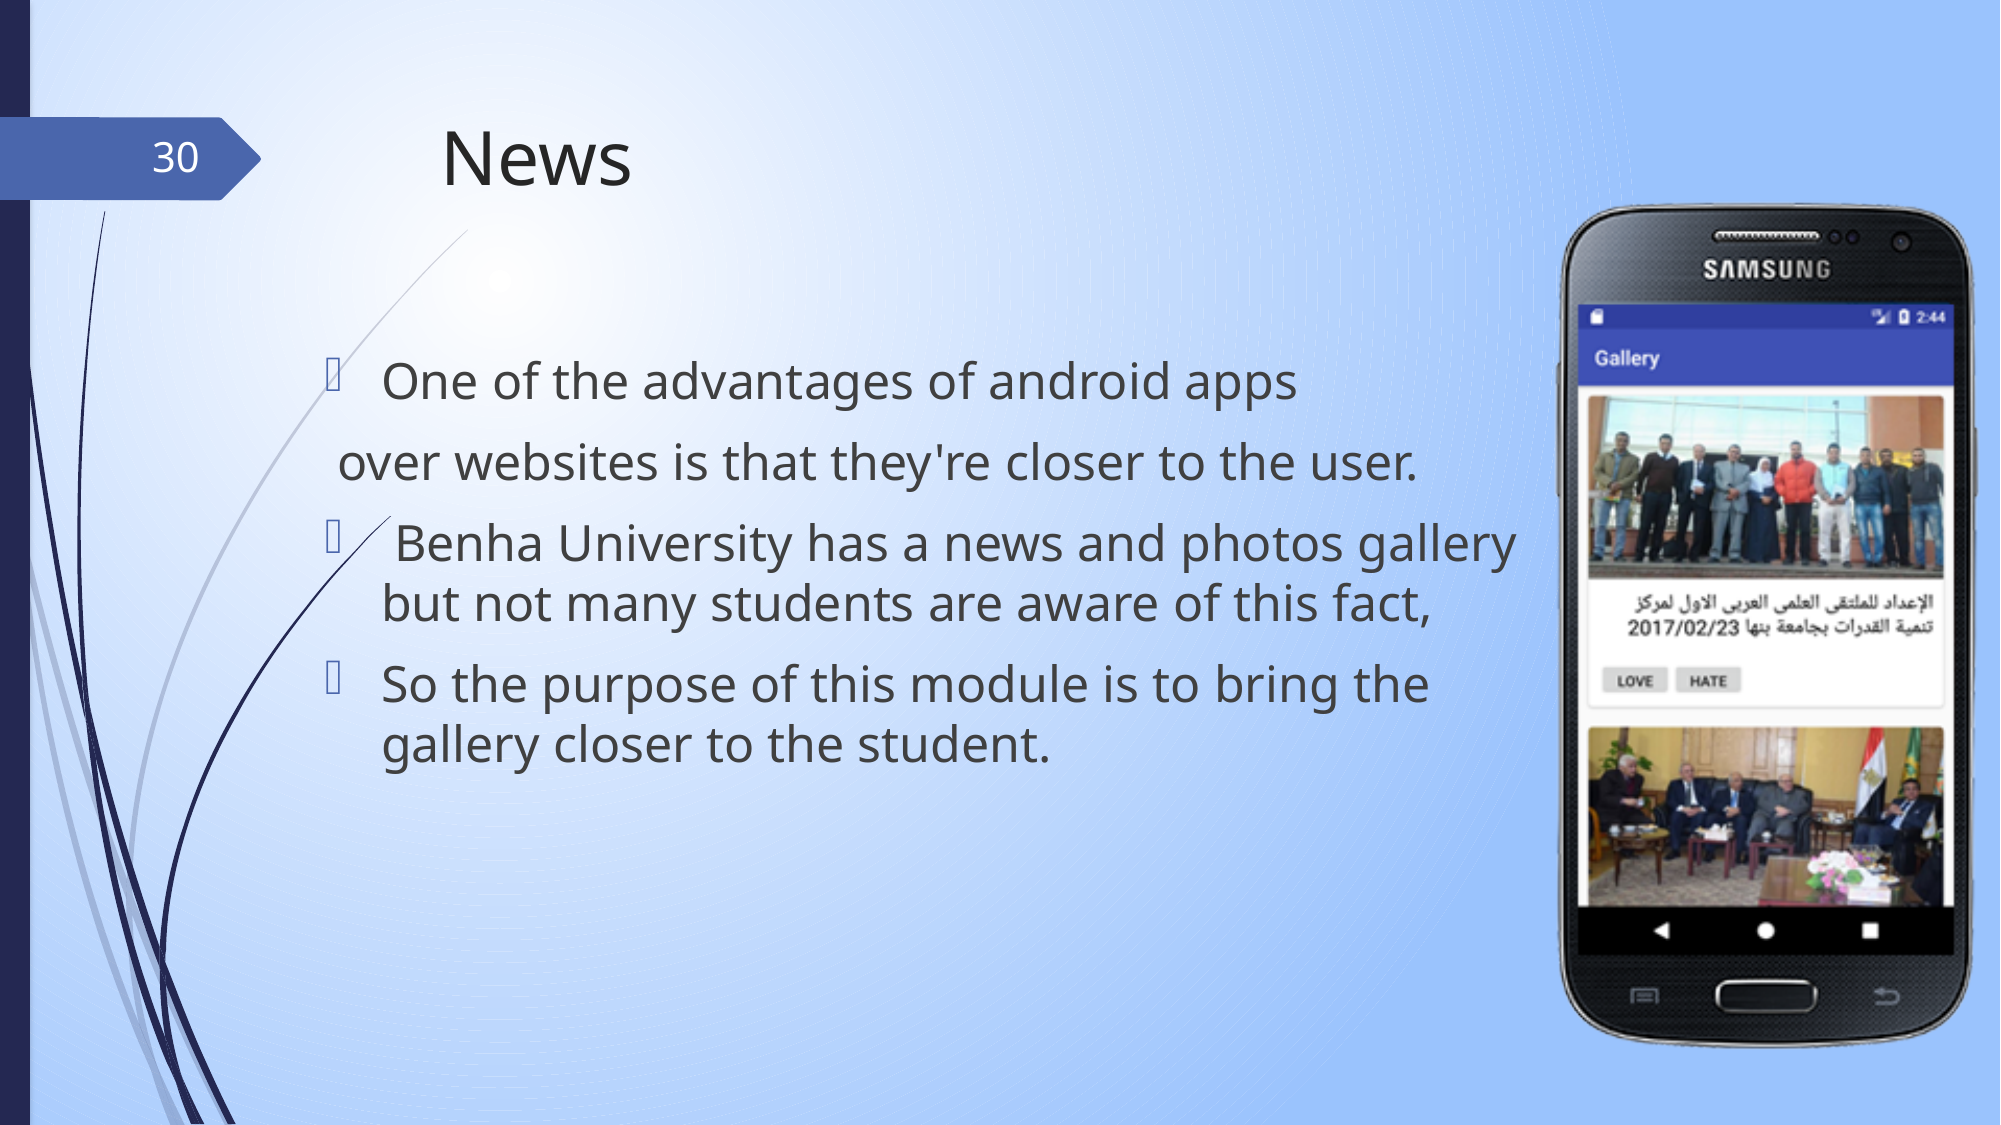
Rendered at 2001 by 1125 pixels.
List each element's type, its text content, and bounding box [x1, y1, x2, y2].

list One of the advantages of android apps over websites is that they're closer to the user. Benha University has a news and photos gallery but not many students are aware of this fact, So the purpose of this module is to bring the gallery closer to the student. [309, 342, 1465, 962]
title News [425, 102, 1888, 313]
picture [1470, 159, 2000, 1085]
slide_number 30 [87, 129, 216, 190]
